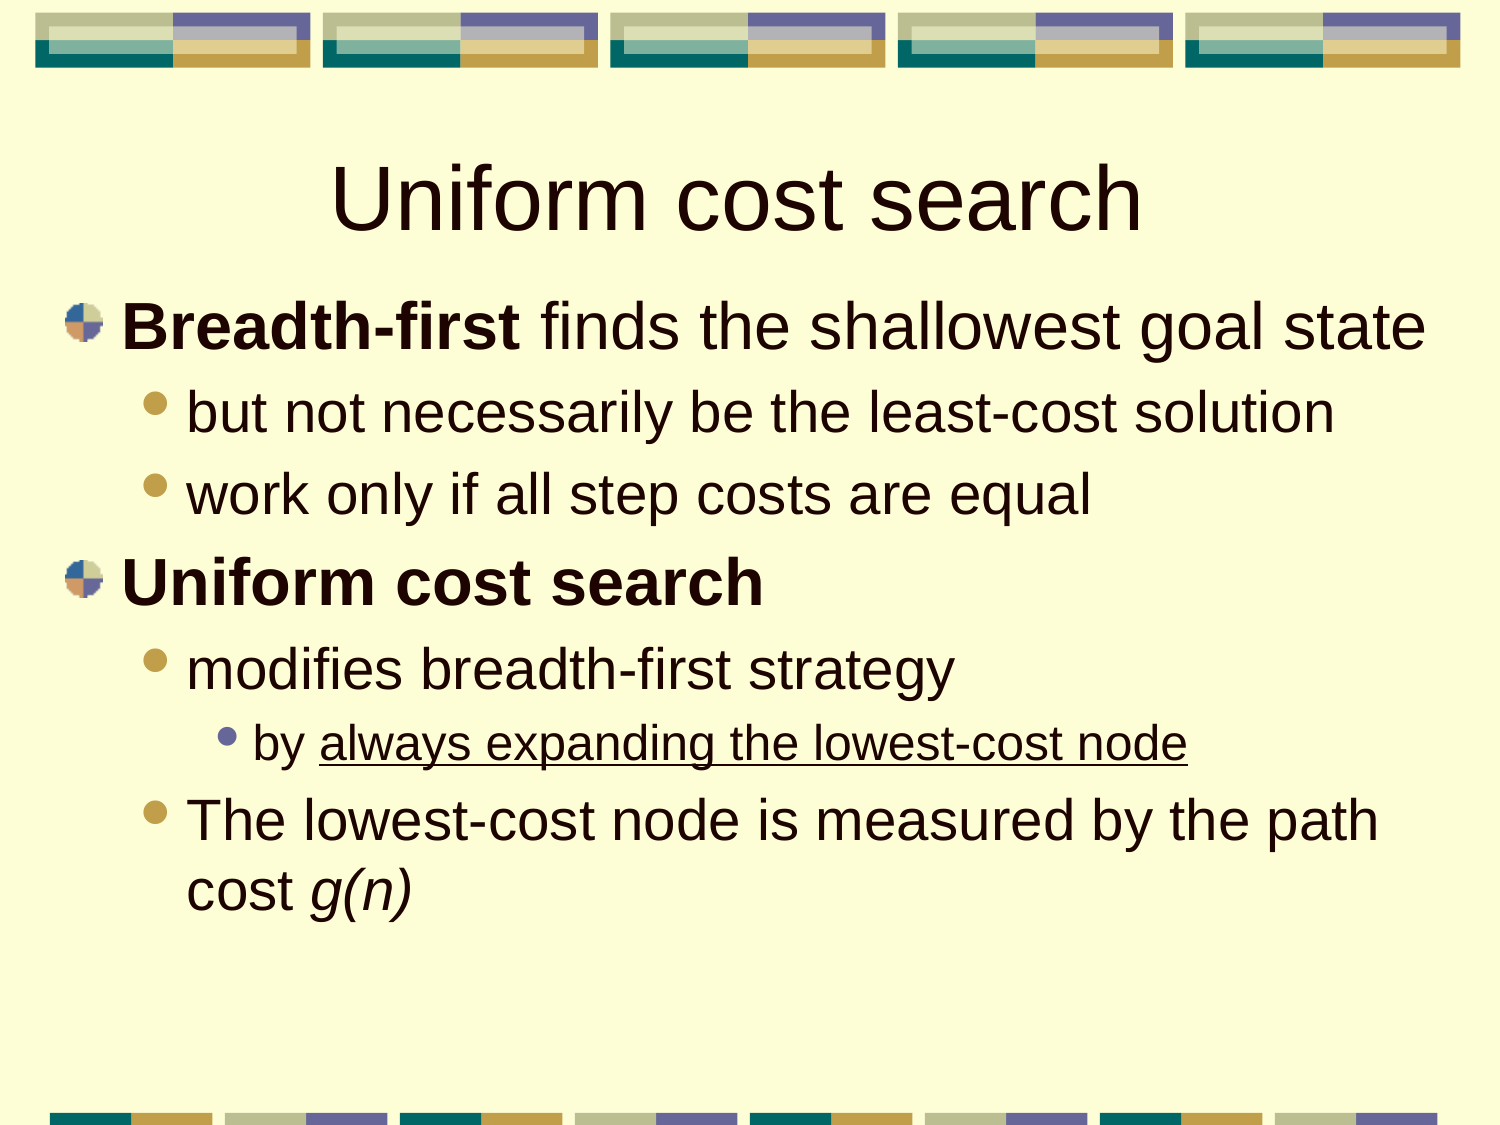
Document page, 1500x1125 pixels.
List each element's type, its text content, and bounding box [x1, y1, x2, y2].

title Uniform cost search [112, 99, 1388, 274]
list Breadth-first finds the shallowest goal state but not necessarily be the least-cost solution work only if all step costs are equal Uniform cost search modifies breadth-first strategy by always expanding the lowest-cost node The lowest-cost node is measured by the path cost g(n) [49, 274, 1463, 1013]
picture [65, 303, 103, 342]
picture [65, 560, 103, 598]
